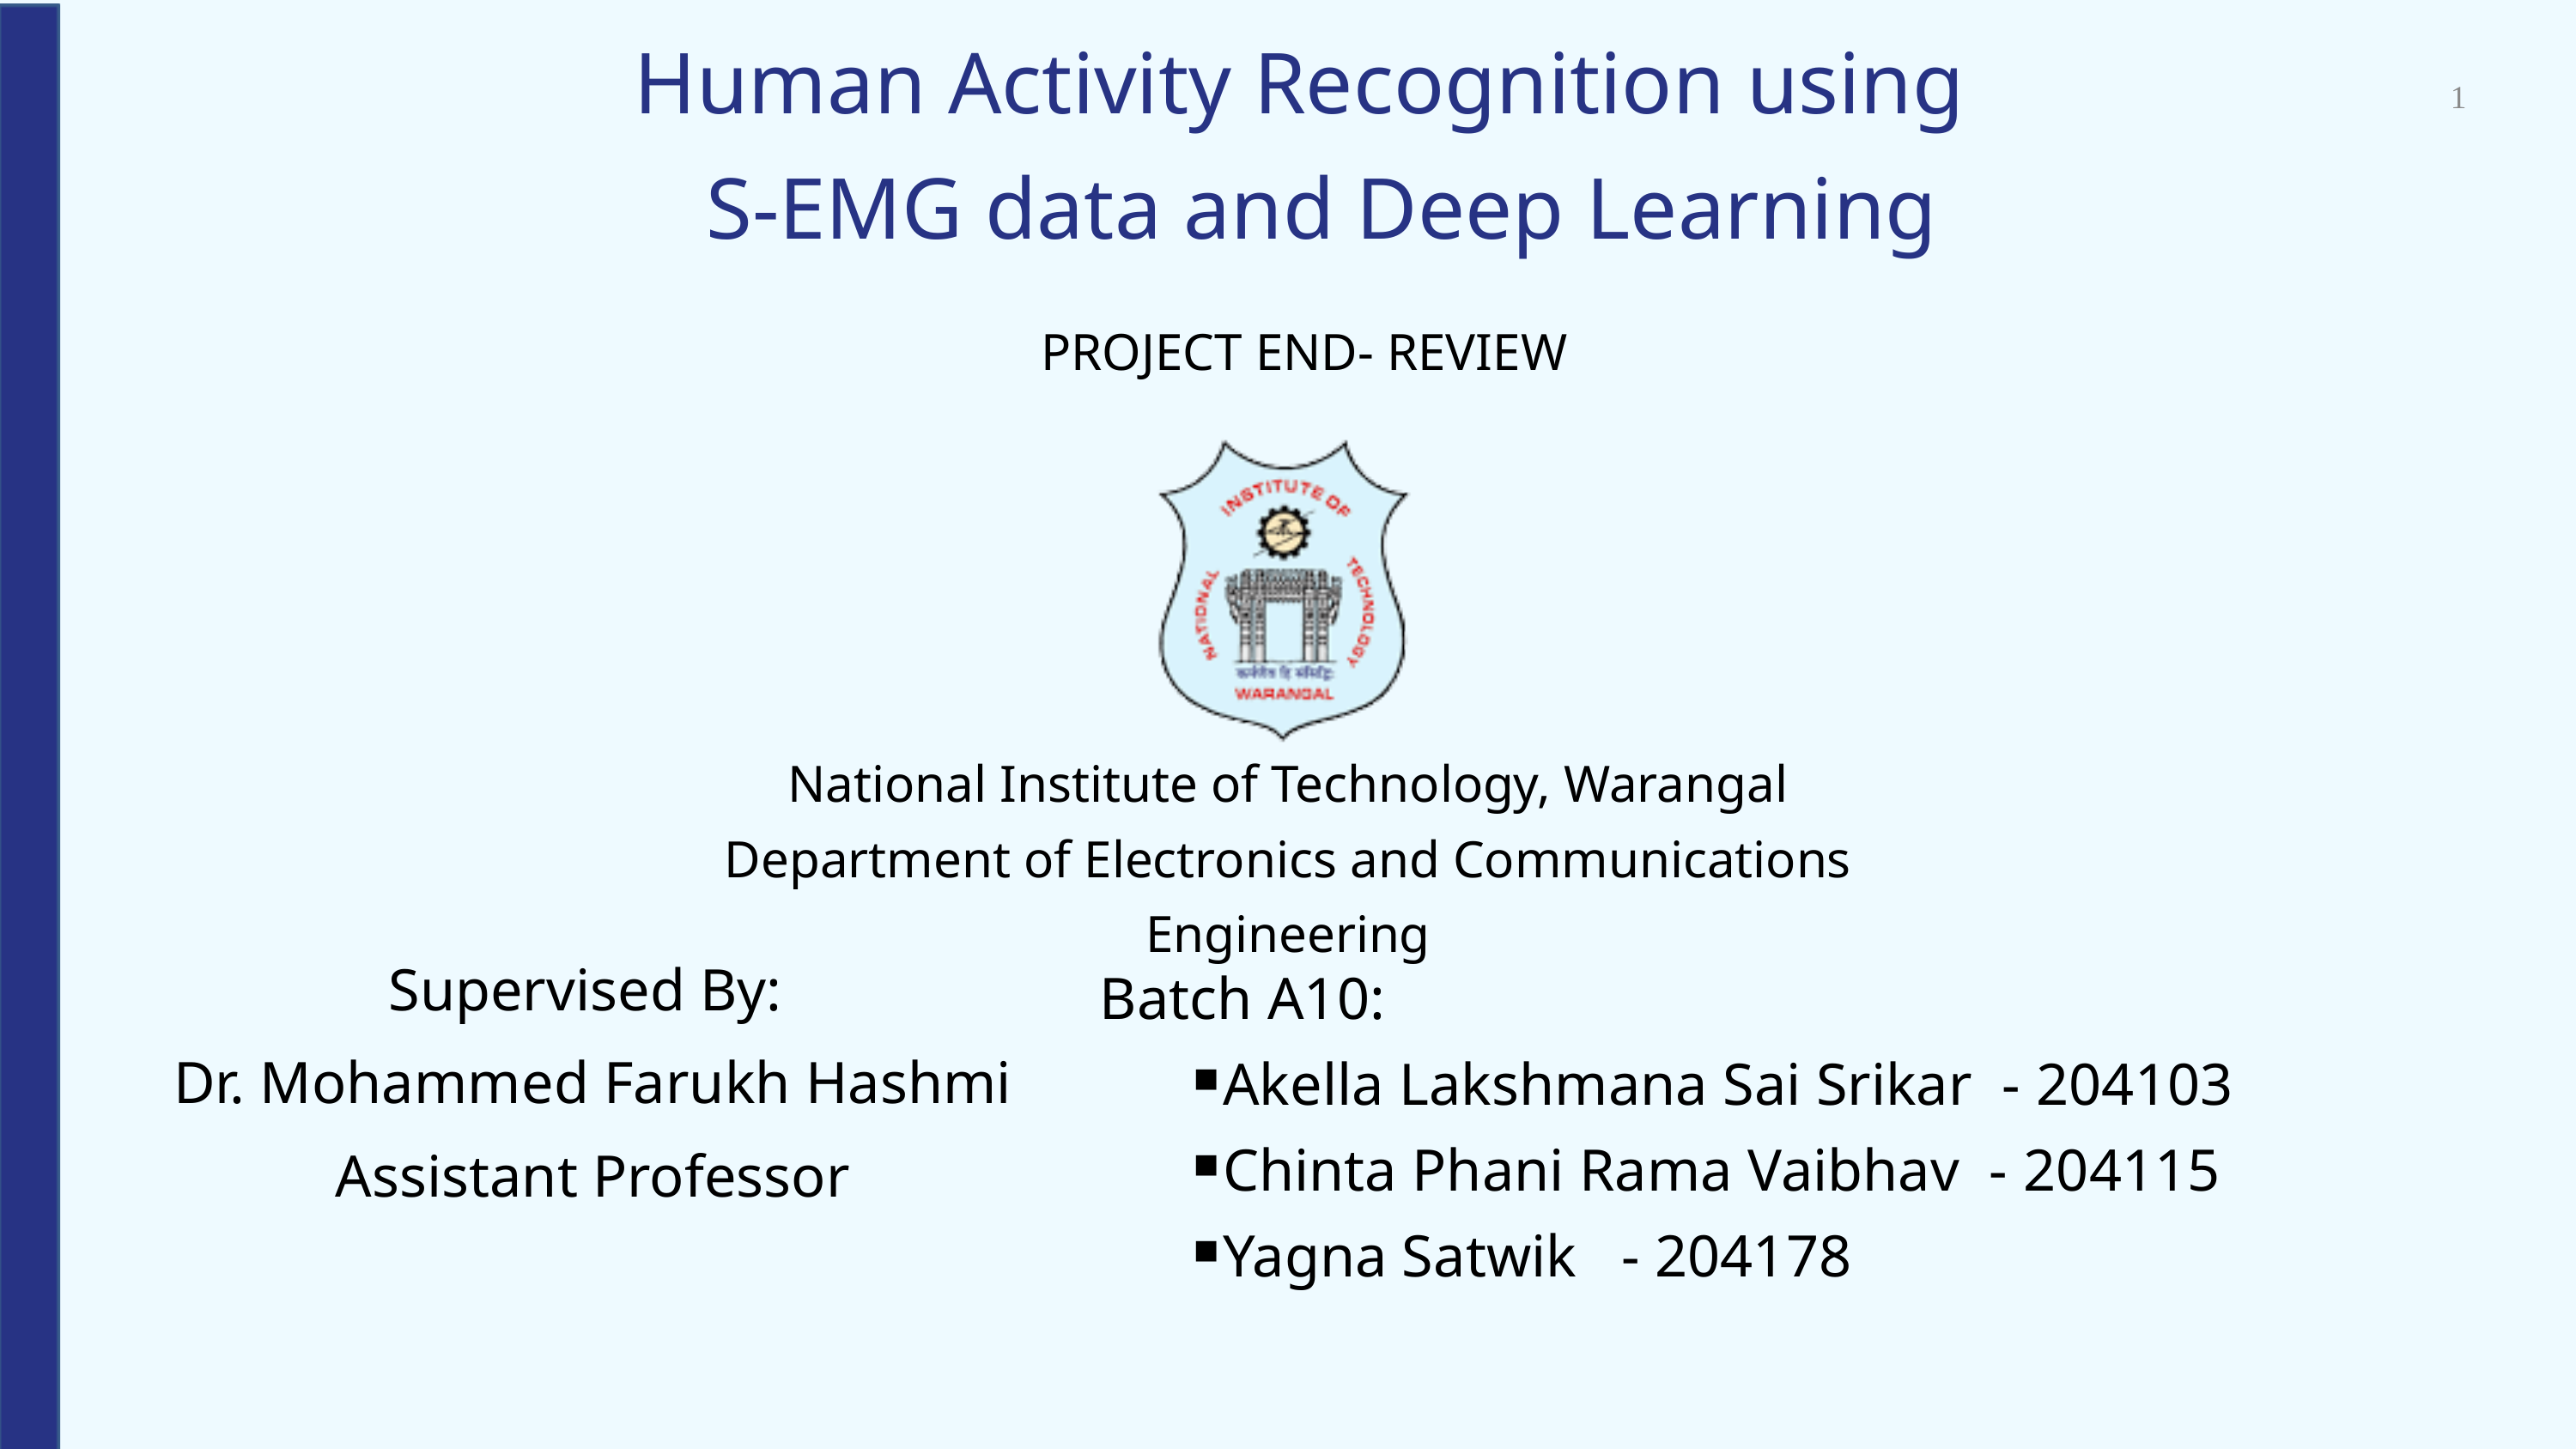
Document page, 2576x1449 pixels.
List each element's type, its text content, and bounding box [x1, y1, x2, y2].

text_box Human Activity Recognition using S-EMG data and Deep Learning [461, 3, 2160, 257]
text_box National Institute of Technology, Warangal Department of Electronics and Communications Engineering [586, 737, 1990, 963]
text_box 1 [2191, 76, 2467, 115]
text_box Supervised By: Dr. Mohammed Farukh Hashmi Assistant Professor [144, 928, 1042, 1209]
text_box [0, 3, 61, 1449]
text_box Batch A10: Akella Lakshmana Sai Srikar - 204103 Chinta Phani Rama Vaibhav - 204115 Yagna Satwik - 204178 [1099, 944, 2308, 1288]
text_box PROJECT END- REVIEW [943, 280, 1680, 380]
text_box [1113, 421, 1463, 771]
